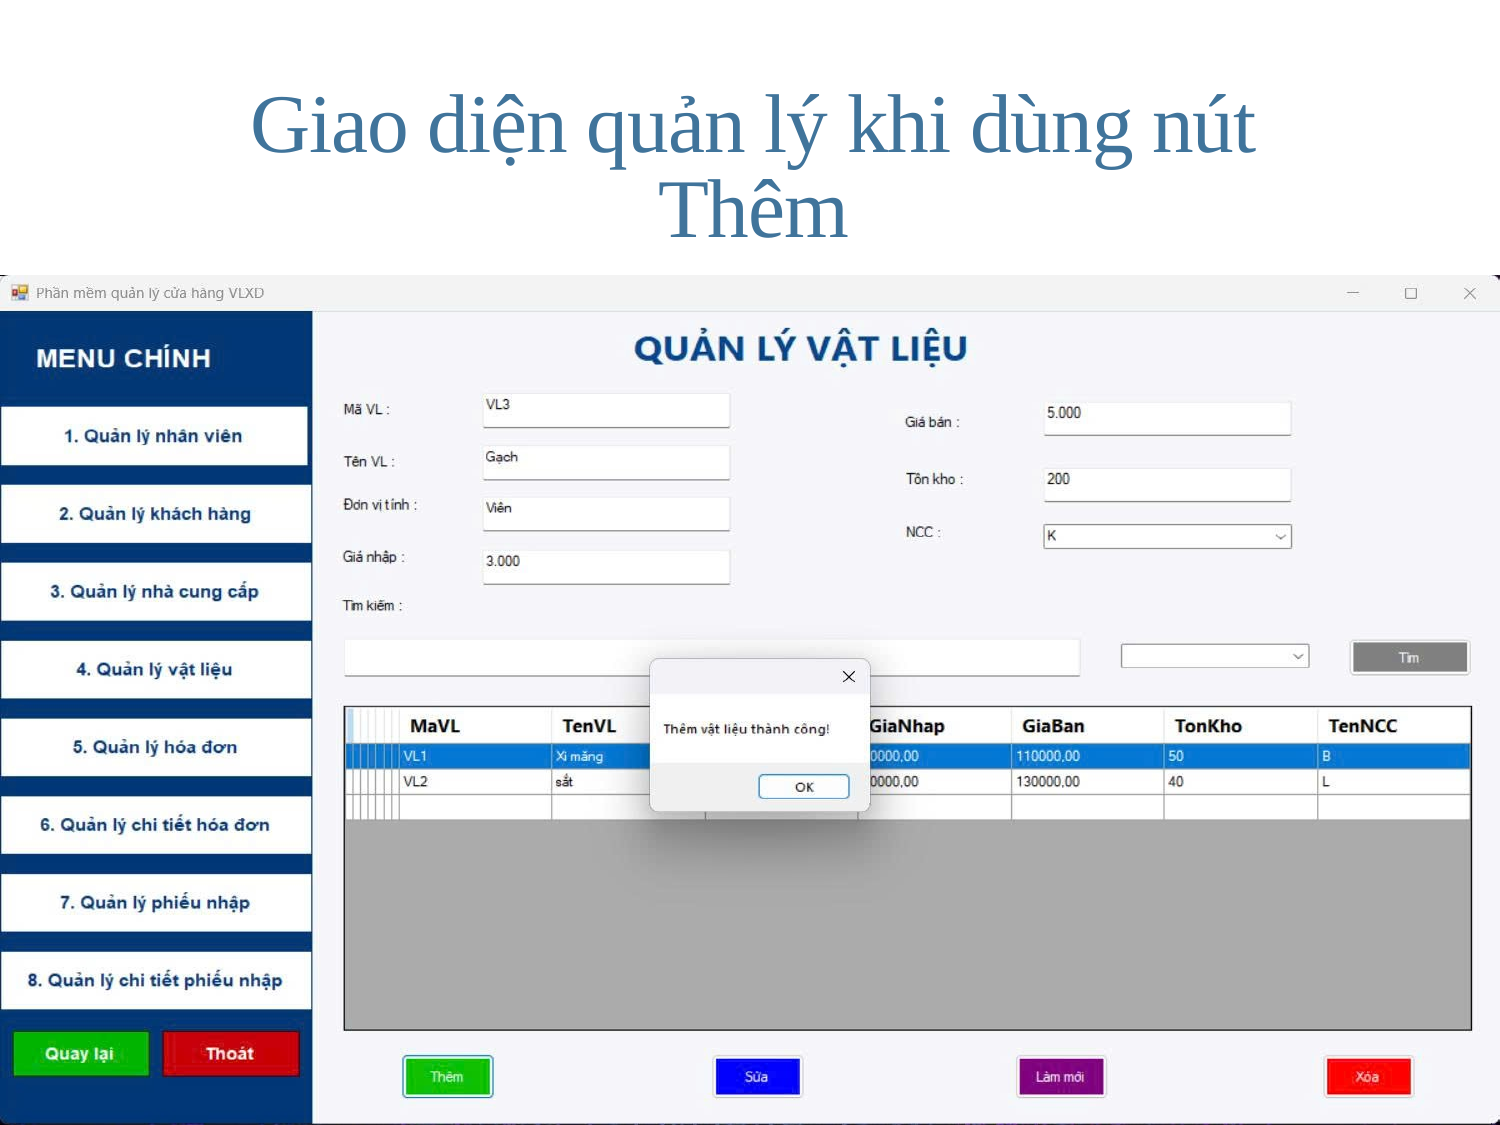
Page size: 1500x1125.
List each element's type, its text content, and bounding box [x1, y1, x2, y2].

picture [0, 274, 1500, 1125]
title Giao diện quản lý khi dùng nút Thêm [135, 47, 1373, 263]
